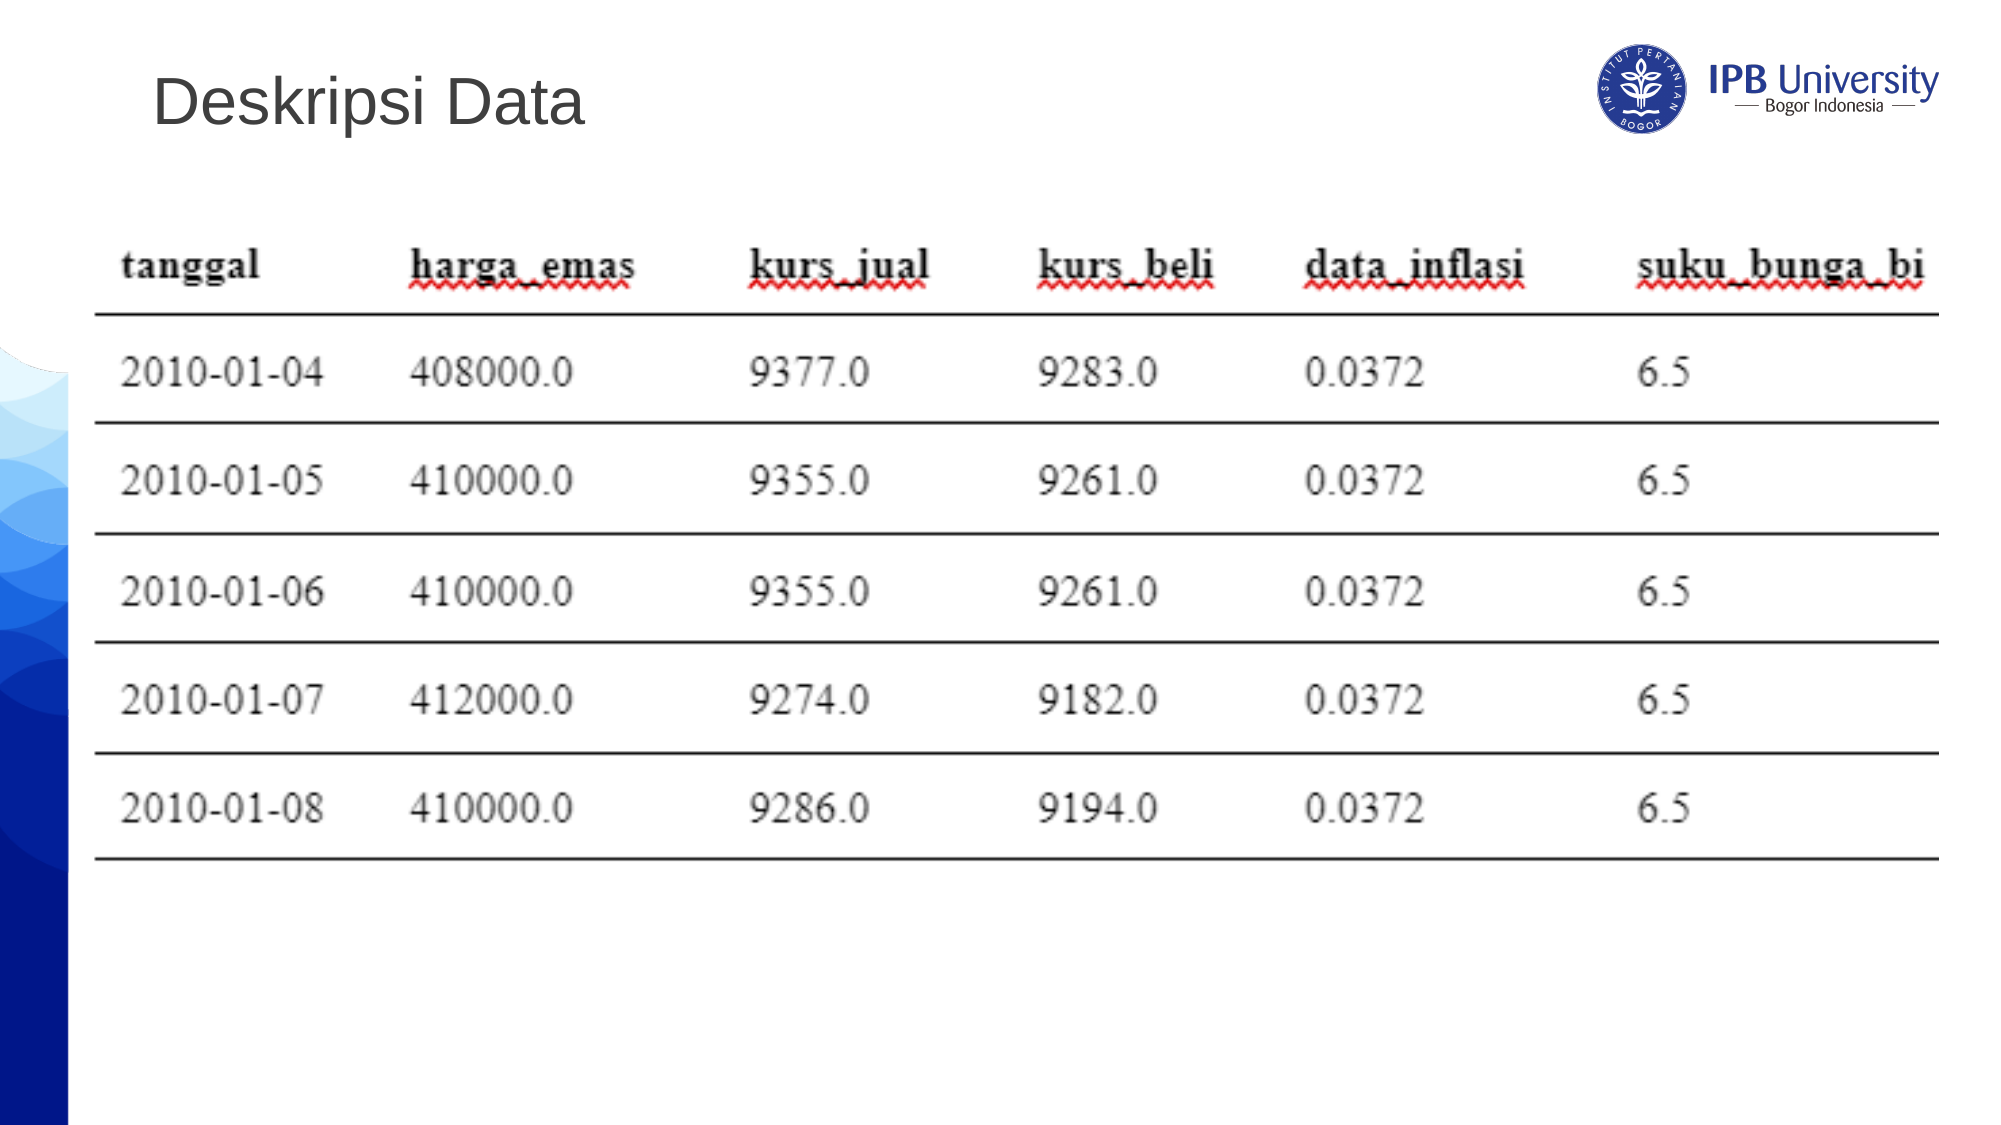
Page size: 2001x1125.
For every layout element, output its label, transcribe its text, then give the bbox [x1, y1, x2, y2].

picture [1597, 44, 1939, 135]
picture [0, 345, 70, 1125]
title Deskripsi Data [137, 19, 1448, 187]
picture [93, 211, 1939, 872]
